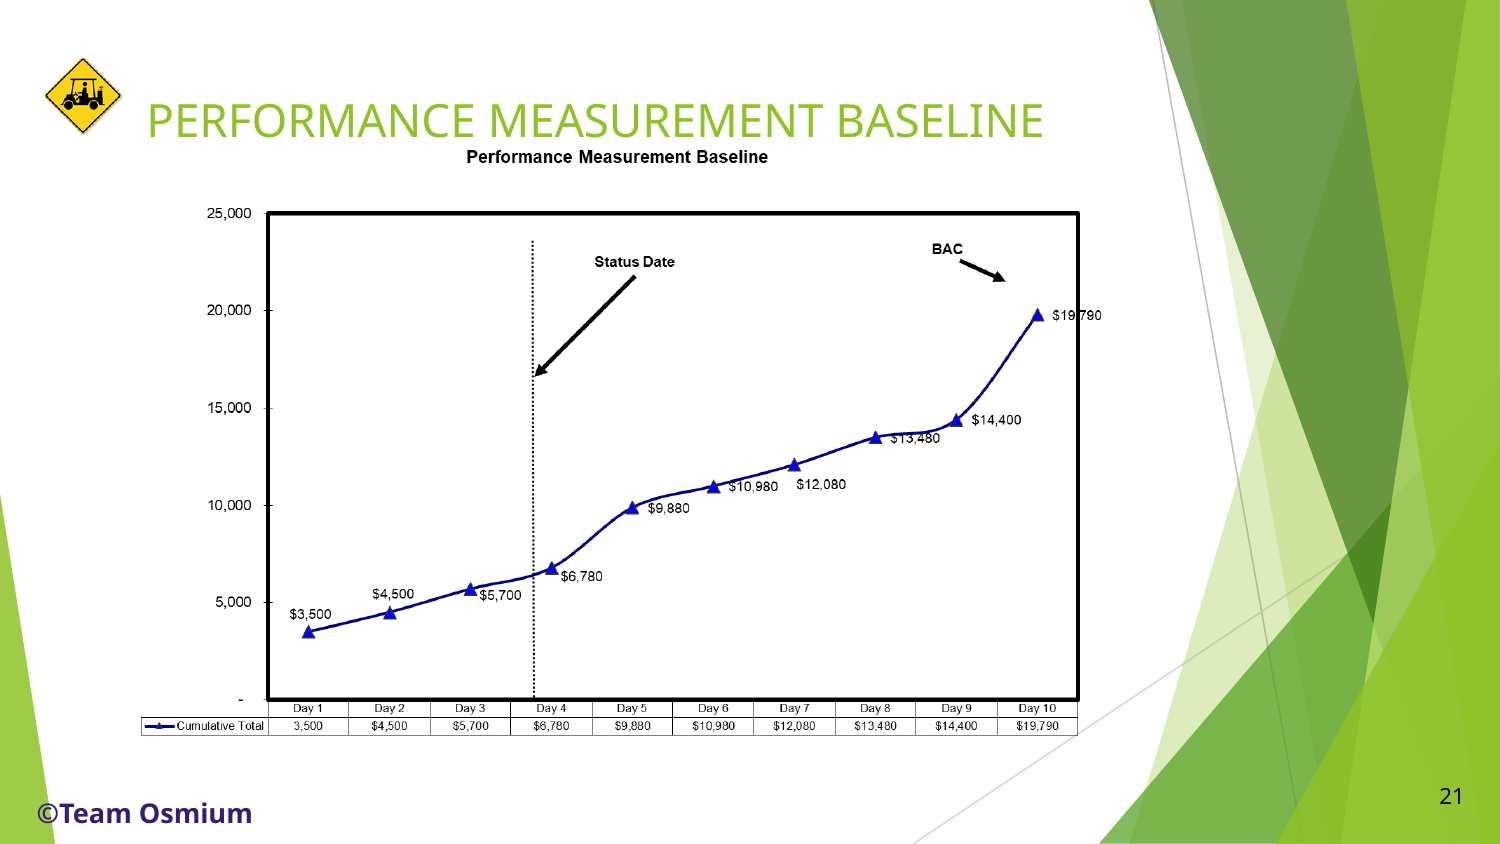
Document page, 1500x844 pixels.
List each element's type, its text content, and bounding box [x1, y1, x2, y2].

slide_number ‹#› [1389, 764, 1480, 830]
text_box ©Team Osmium [0, 781, 391, 844]
title PERFORMANCE MEASUREMENT BASELINE [131, 49, 1500, 143]
picture [43, 56, 1108, 801]
